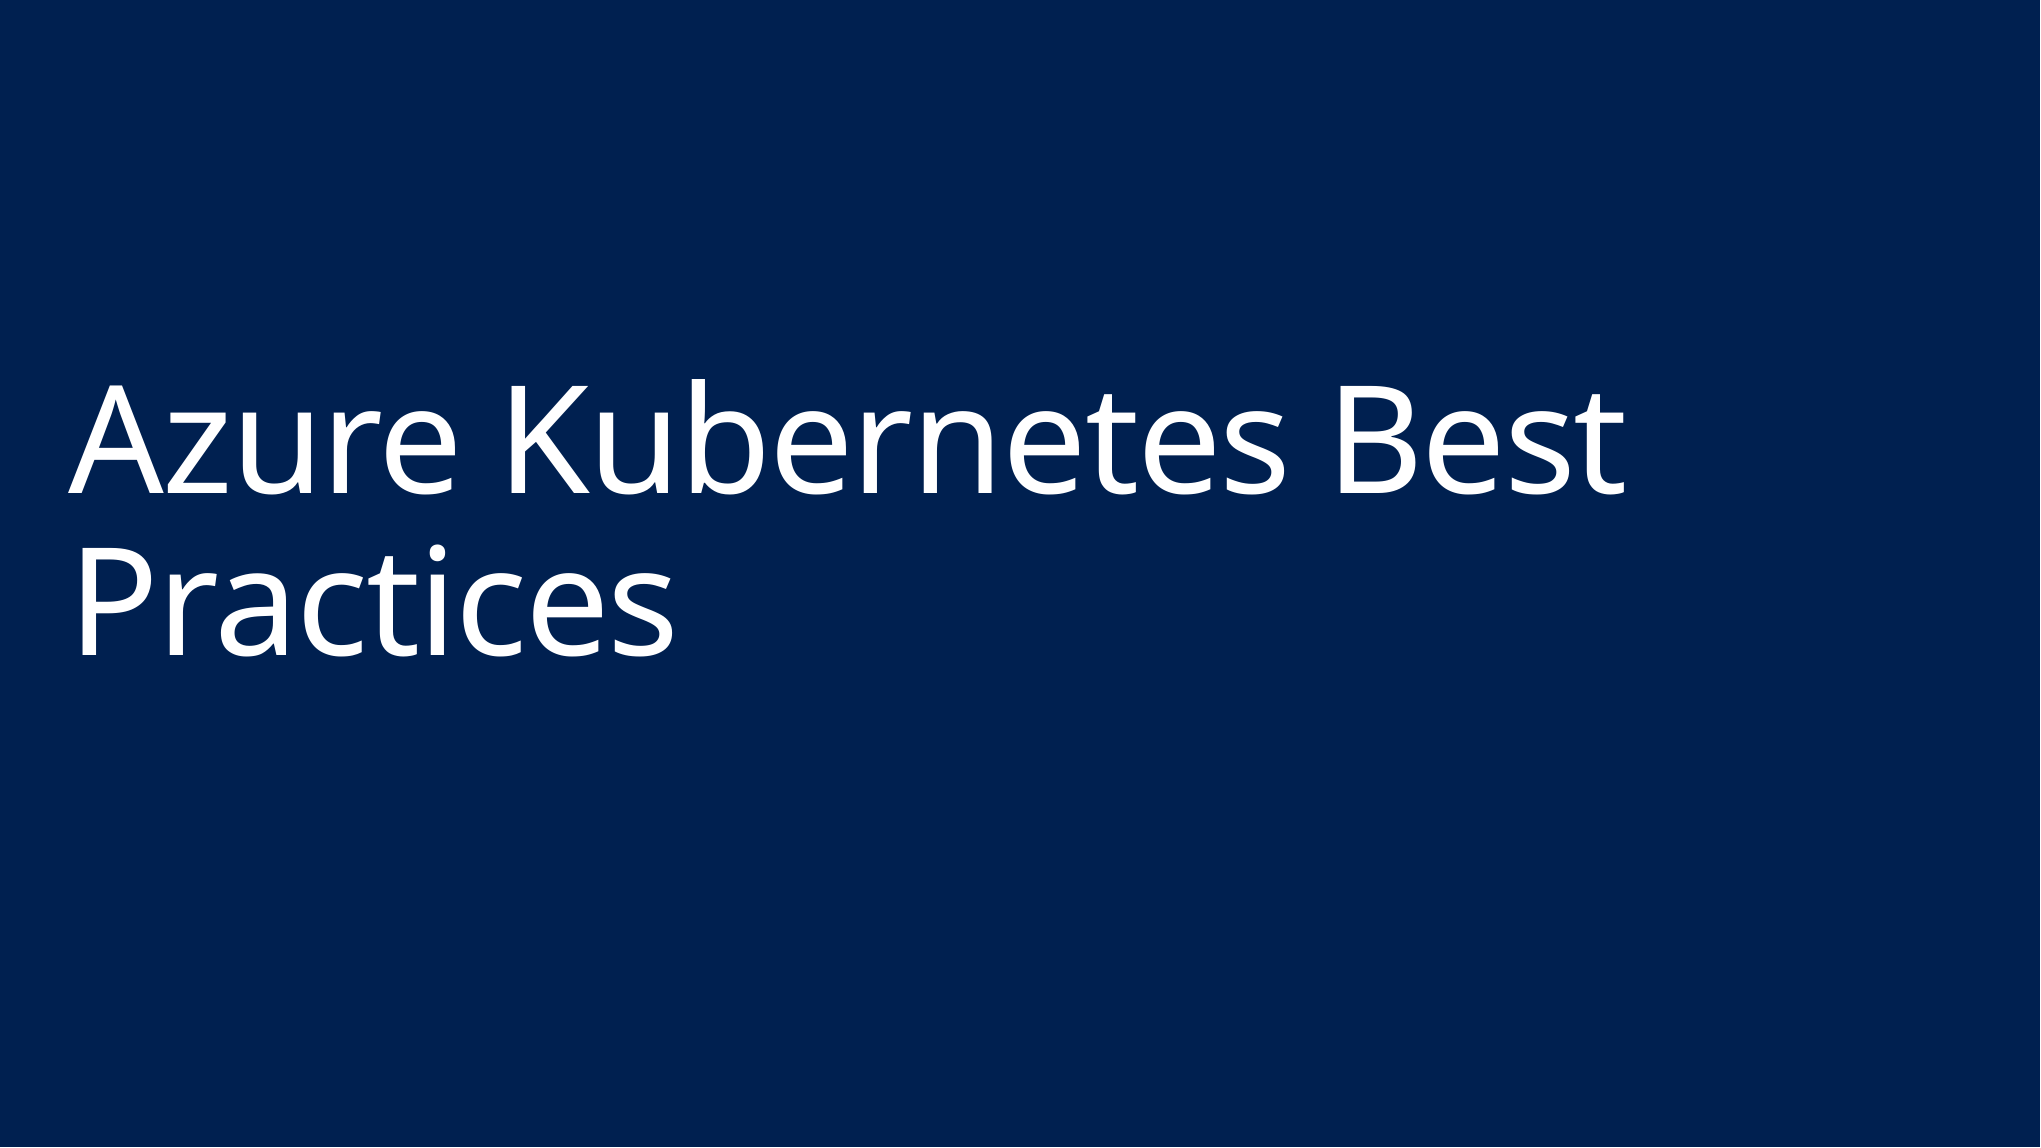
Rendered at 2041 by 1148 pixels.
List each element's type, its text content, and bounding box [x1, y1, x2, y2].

title Azure Kubernetes Best Practices [45, 348, 1996, 707]
